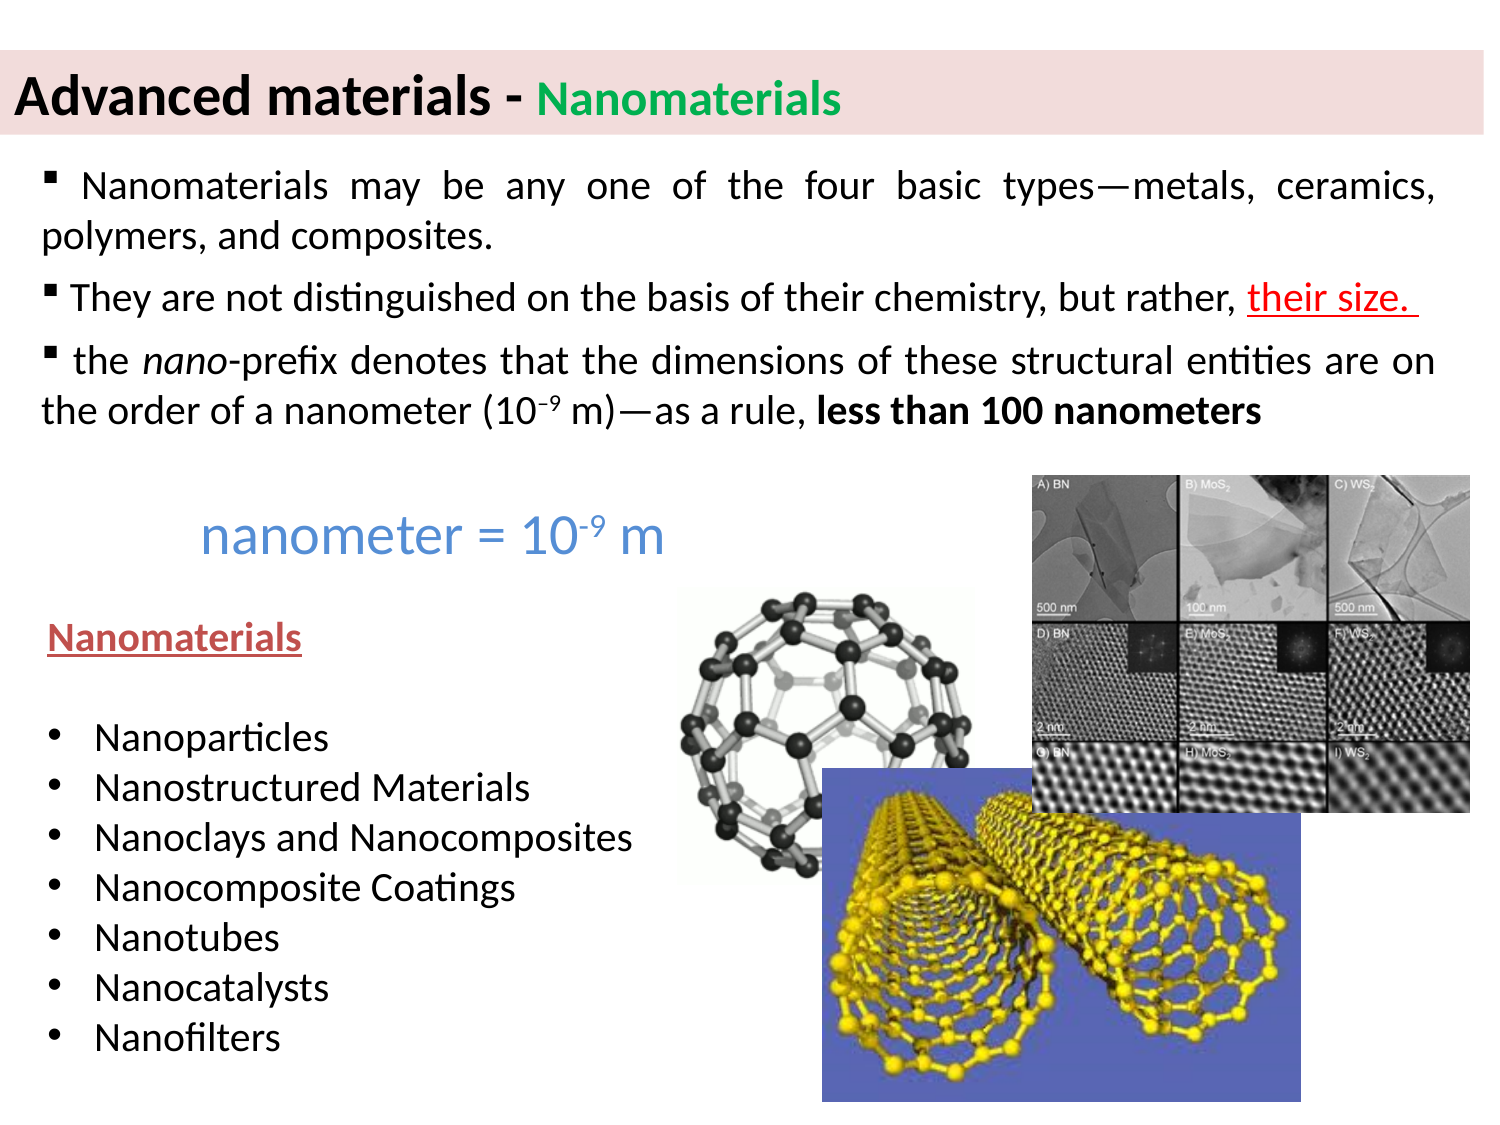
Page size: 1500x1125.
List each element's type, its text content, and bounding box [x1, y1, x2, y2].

picture [677, 475, 1471, 1102]
text_box Advanced materials - Nanomaterials [0, 50, 1484, 135]
text_box Nanomaterials may be any one of the four basic types—metals, ceramics, polymers, and composites. They are not distinguished on the basis of their chemistry, but rather, their size. the nano-prefix denotes that the dimensions of these structural entities are on the order of a nanometer (10–9 m)—as a rule, less than 100 nanometers [26, 149, 1452, 440]
text_box Nanomaterials Nanoparticles Nanostructured Materials Nanoclays and Nanocomposites Nanocomposite Coatings Nanotubes Nanocatalysts Nanofilters [32, 601, 816, 1067]
text_box nanometer = 10-9 m [172, 488, 821, 574]
